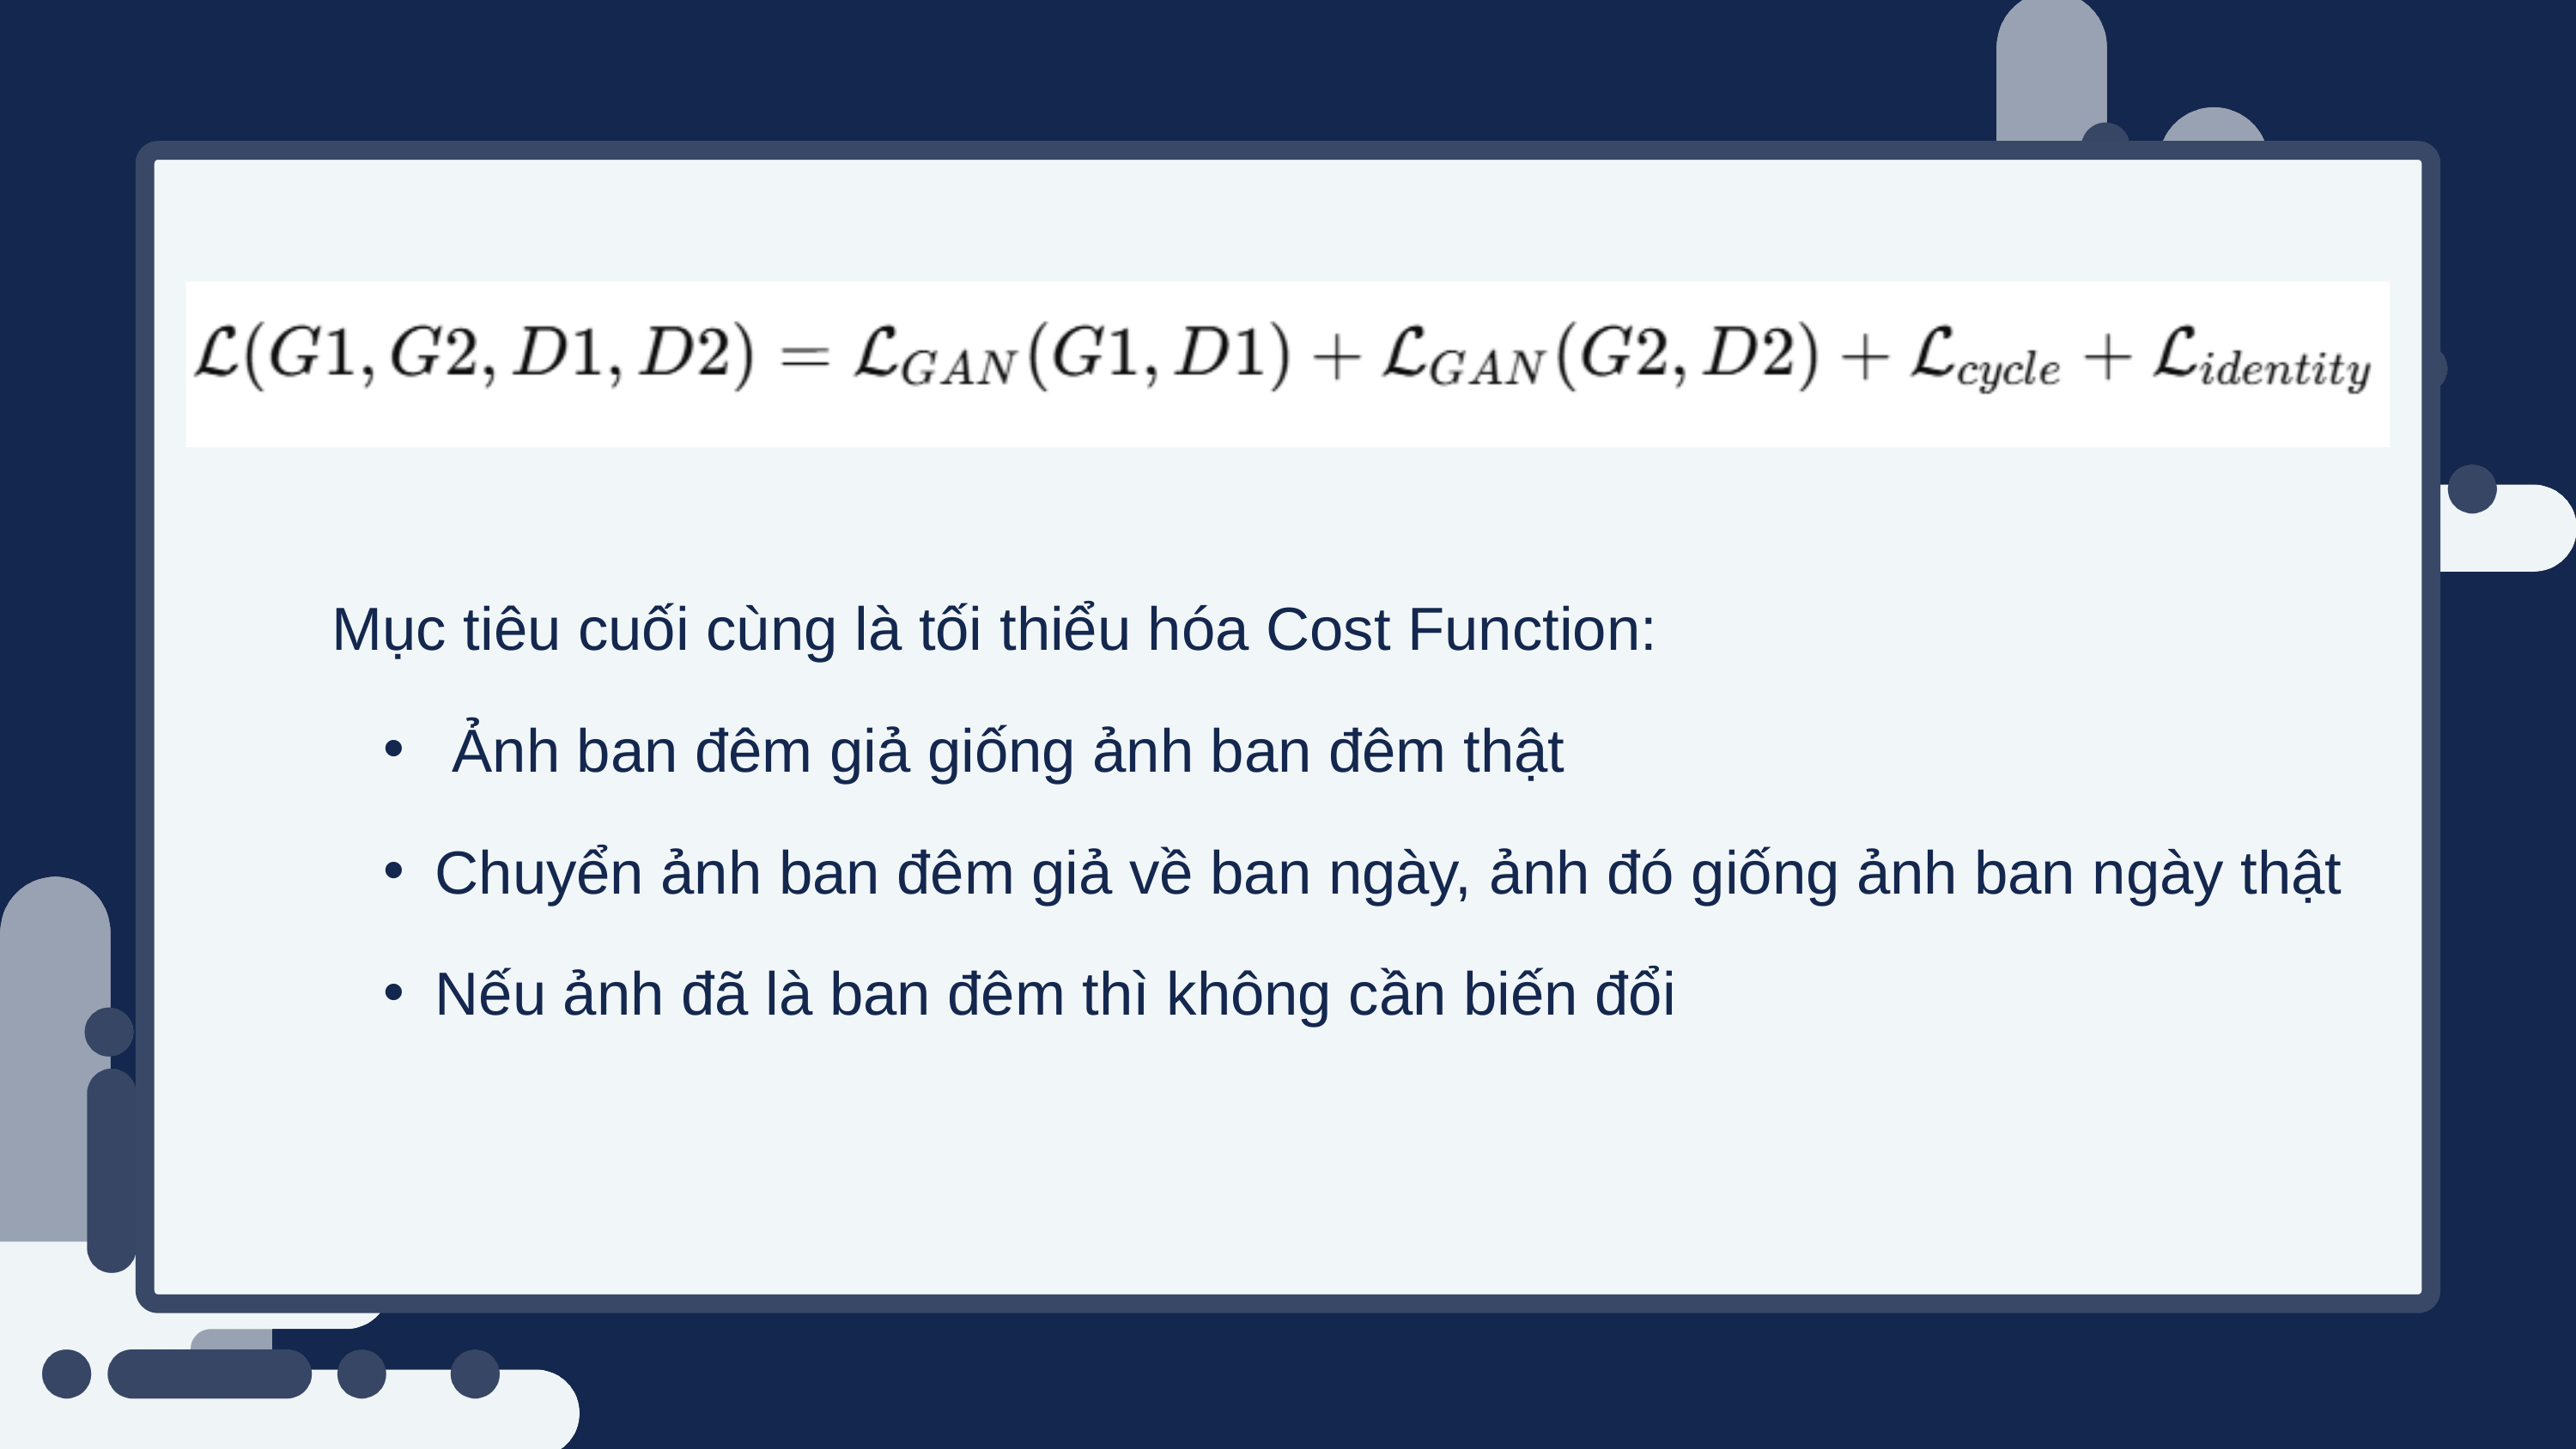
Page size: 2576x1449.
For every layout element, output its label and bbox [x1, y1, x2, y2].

text_box [144, 130, 2432, 1304]
text_box [0, 876, 580, 1449]
text_box [1996, 0, 2576, 572]
